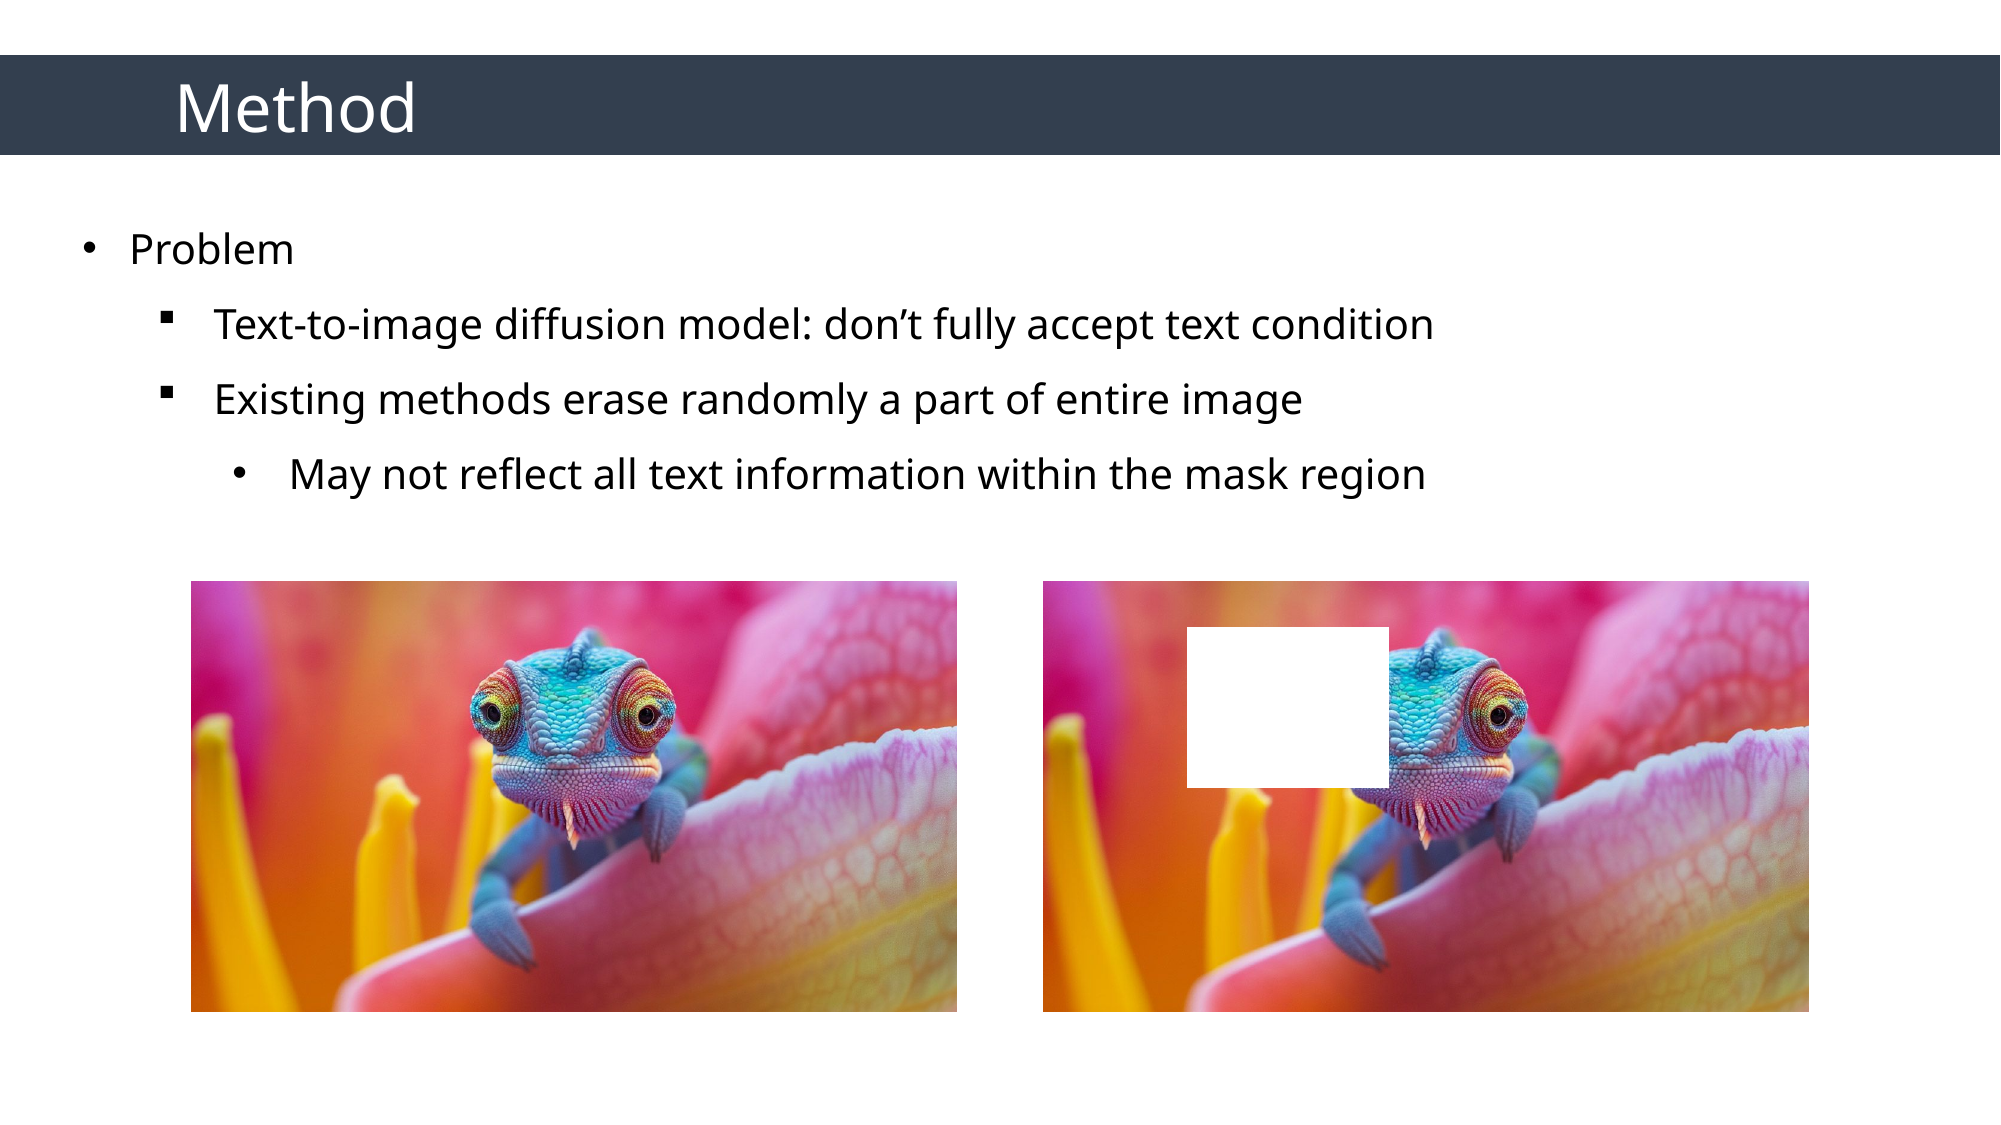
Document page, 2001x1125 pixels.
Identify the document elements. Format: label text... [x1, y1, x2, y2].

picture [1043, 581, 1809, 1012]
text_box Problem Text-to-image diffusion model: don’t fully accept text condition Existing methods erase randomly a part of entire image May not reflect all text information within the mask region [67, 190, 1934, 505]
picture [191, 581, 957, 1012]
text_box [1708, 55, 2000, 155]
text_box Method [159, 10, 1708, 155]
text_box [0, 55, 159, 155]
